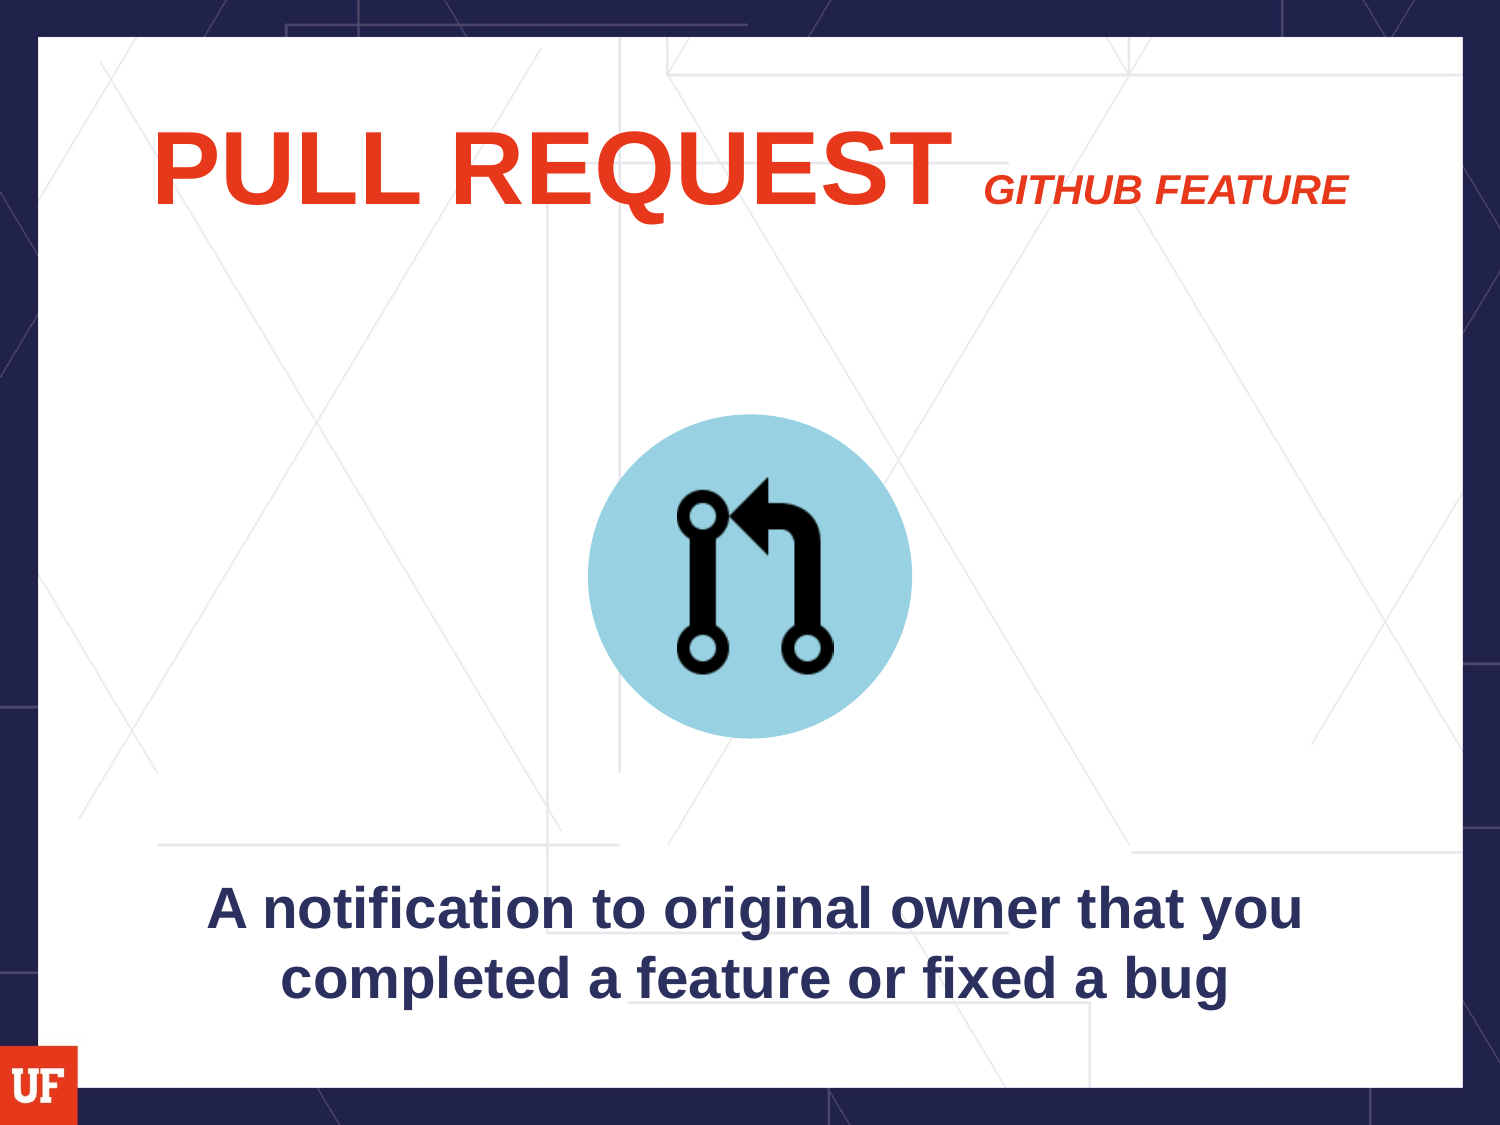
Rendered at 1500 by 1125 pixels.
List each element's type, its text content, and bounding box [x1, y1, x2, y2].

title PULL REQUEST GITHUB FEATURE [62, 62, 1438, 263]
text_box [587, 414, 913, 739]
text_box A notification to original owner that you completed a feature or fixed a bug [68, 863, 1444, 1018]
picture [0, 0, 1500, 1125]
